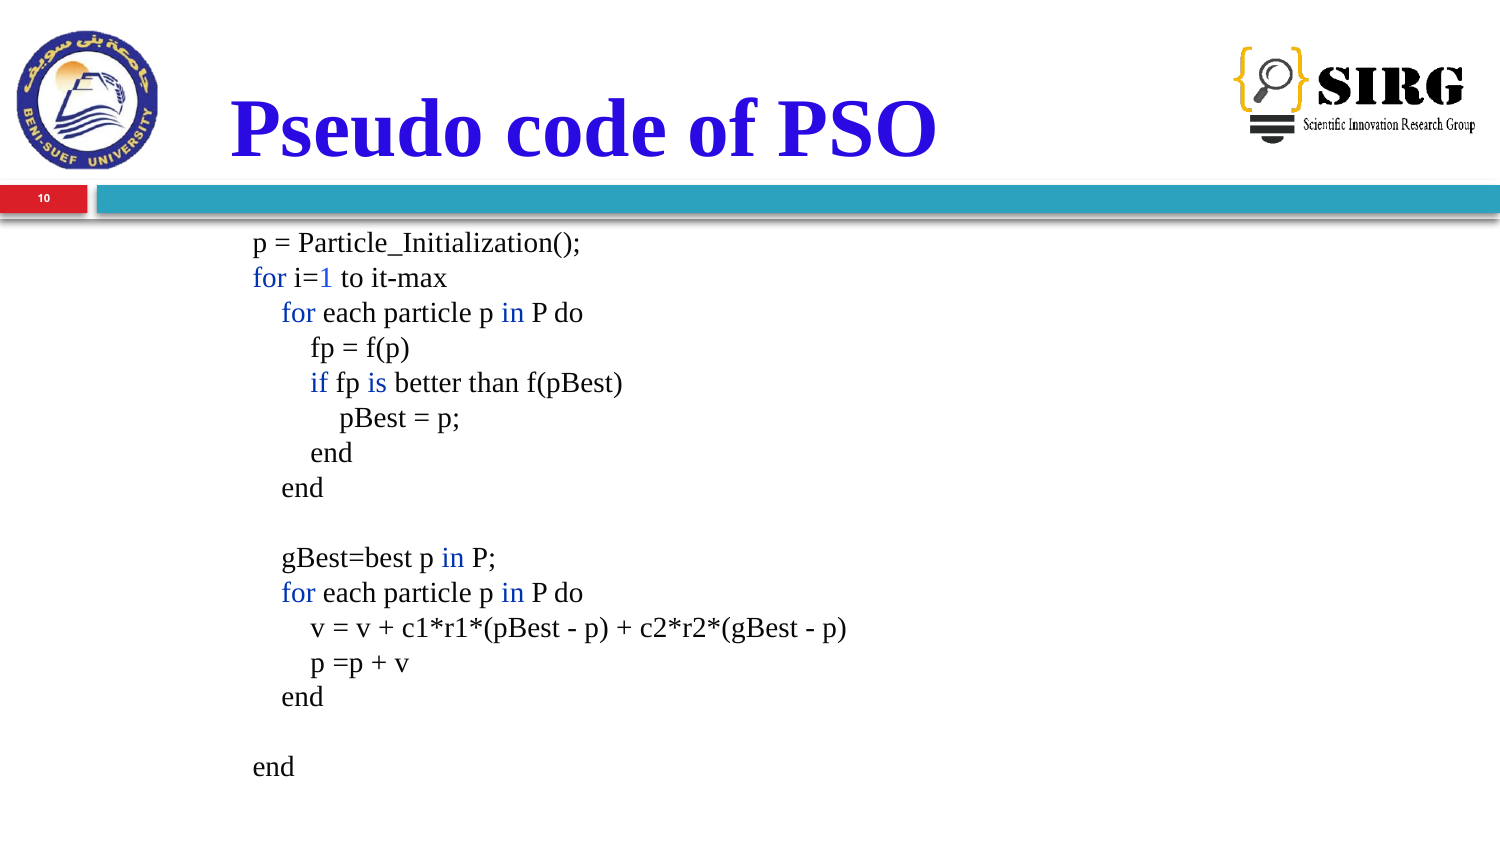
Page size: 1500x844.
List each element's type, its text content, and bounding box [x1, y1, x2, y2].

title Pseudo code of PSO [162, 15, 1213, 181]
picture [1199, 0, 1500, 200]
picture [15, 29, 160, 173]
text_box p = Particle_Initialization(); for i=1 to it-max for each particle p in P do fp = f(p) if fp is better than f(pBest) pBest = p; end end gBest=best p in P; for each particle p in P do v = v + c1*r1*(pBest - p) + c2*r2*(gBest - p) p =p + v end end [87, 215, 1188, 790]
slide_number 10 [0, 184, 88, 215]
